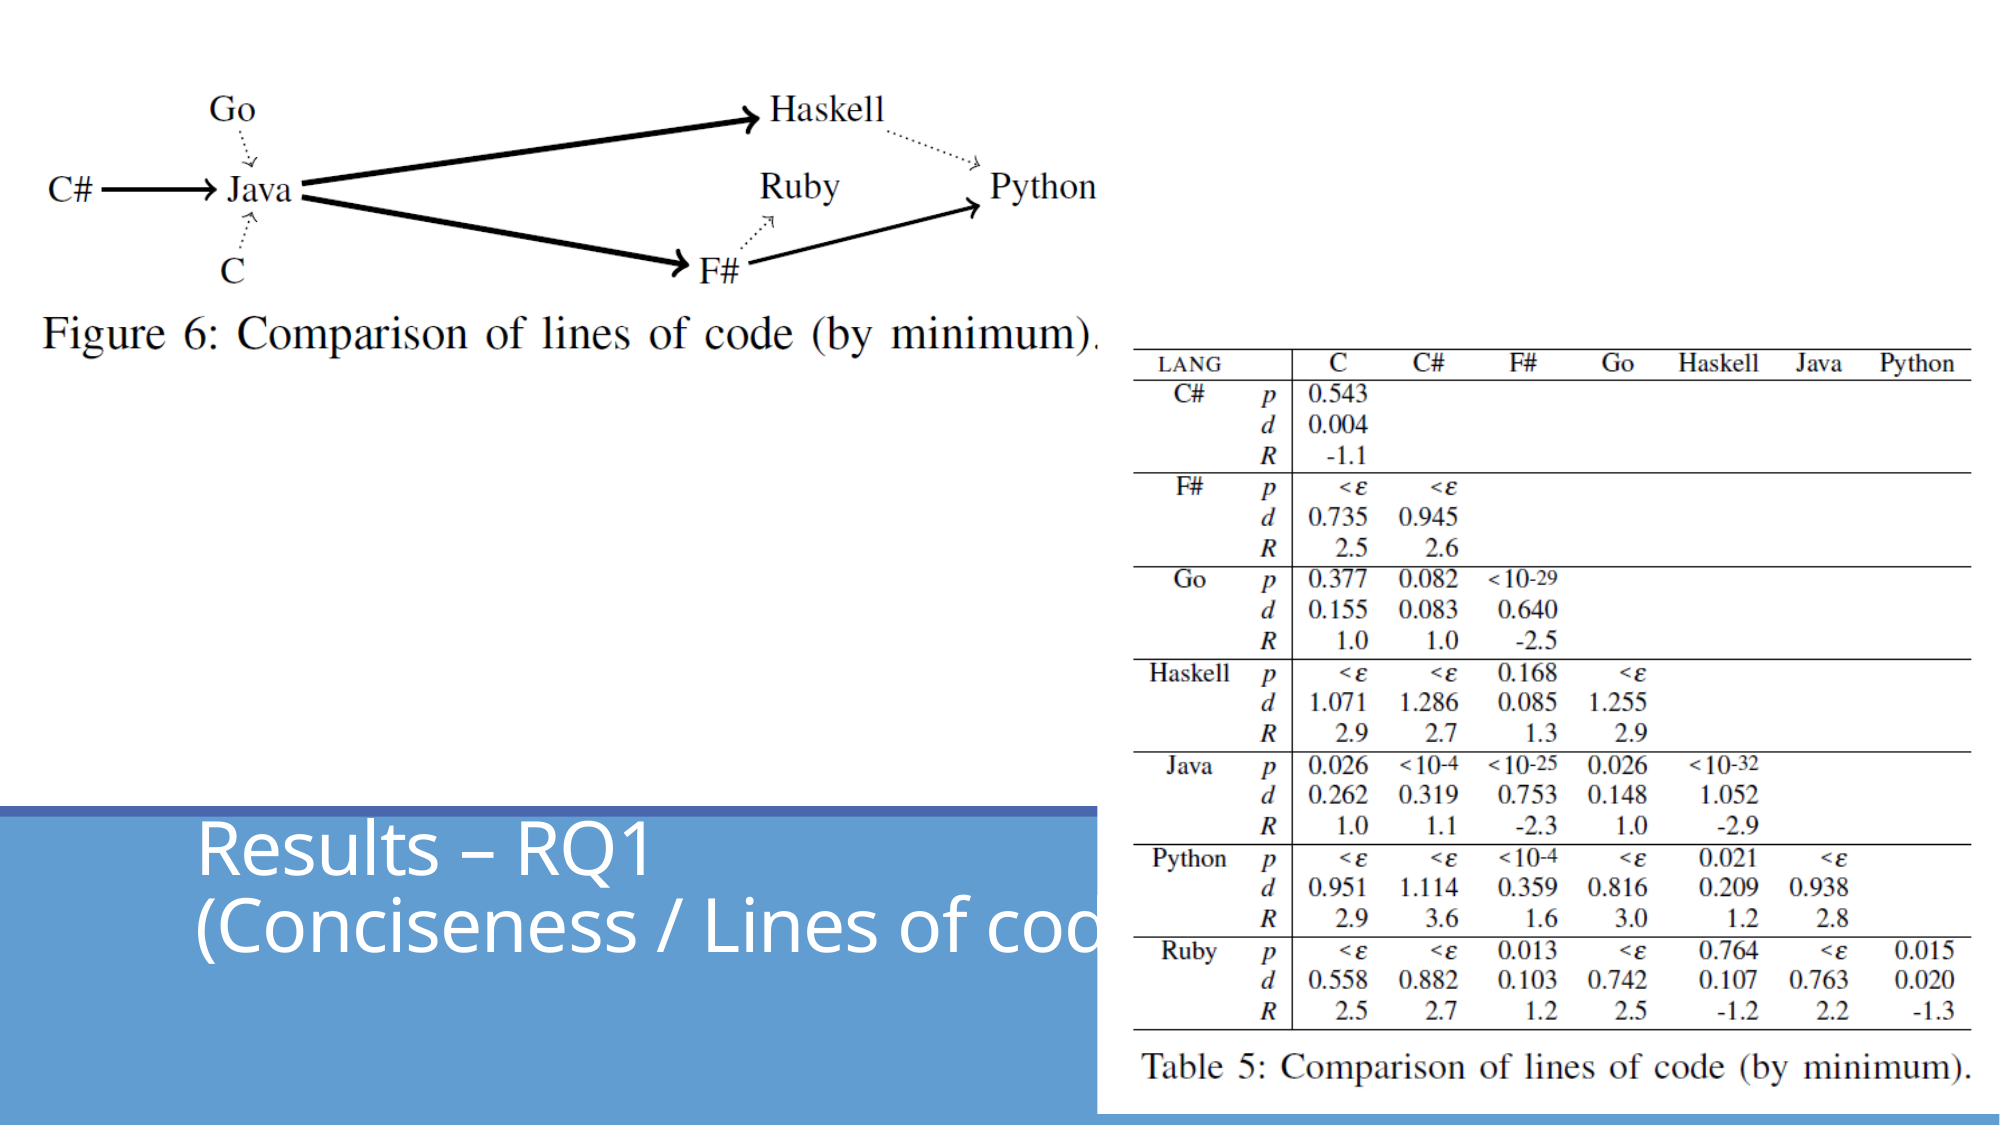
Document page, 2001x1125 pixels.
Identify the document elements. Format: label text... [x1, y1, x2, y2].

picture [0, 48, 2001, 1114]
title Results – RQ1 (Conciseness / Lines of code) [180, 832, 1094, 968]
